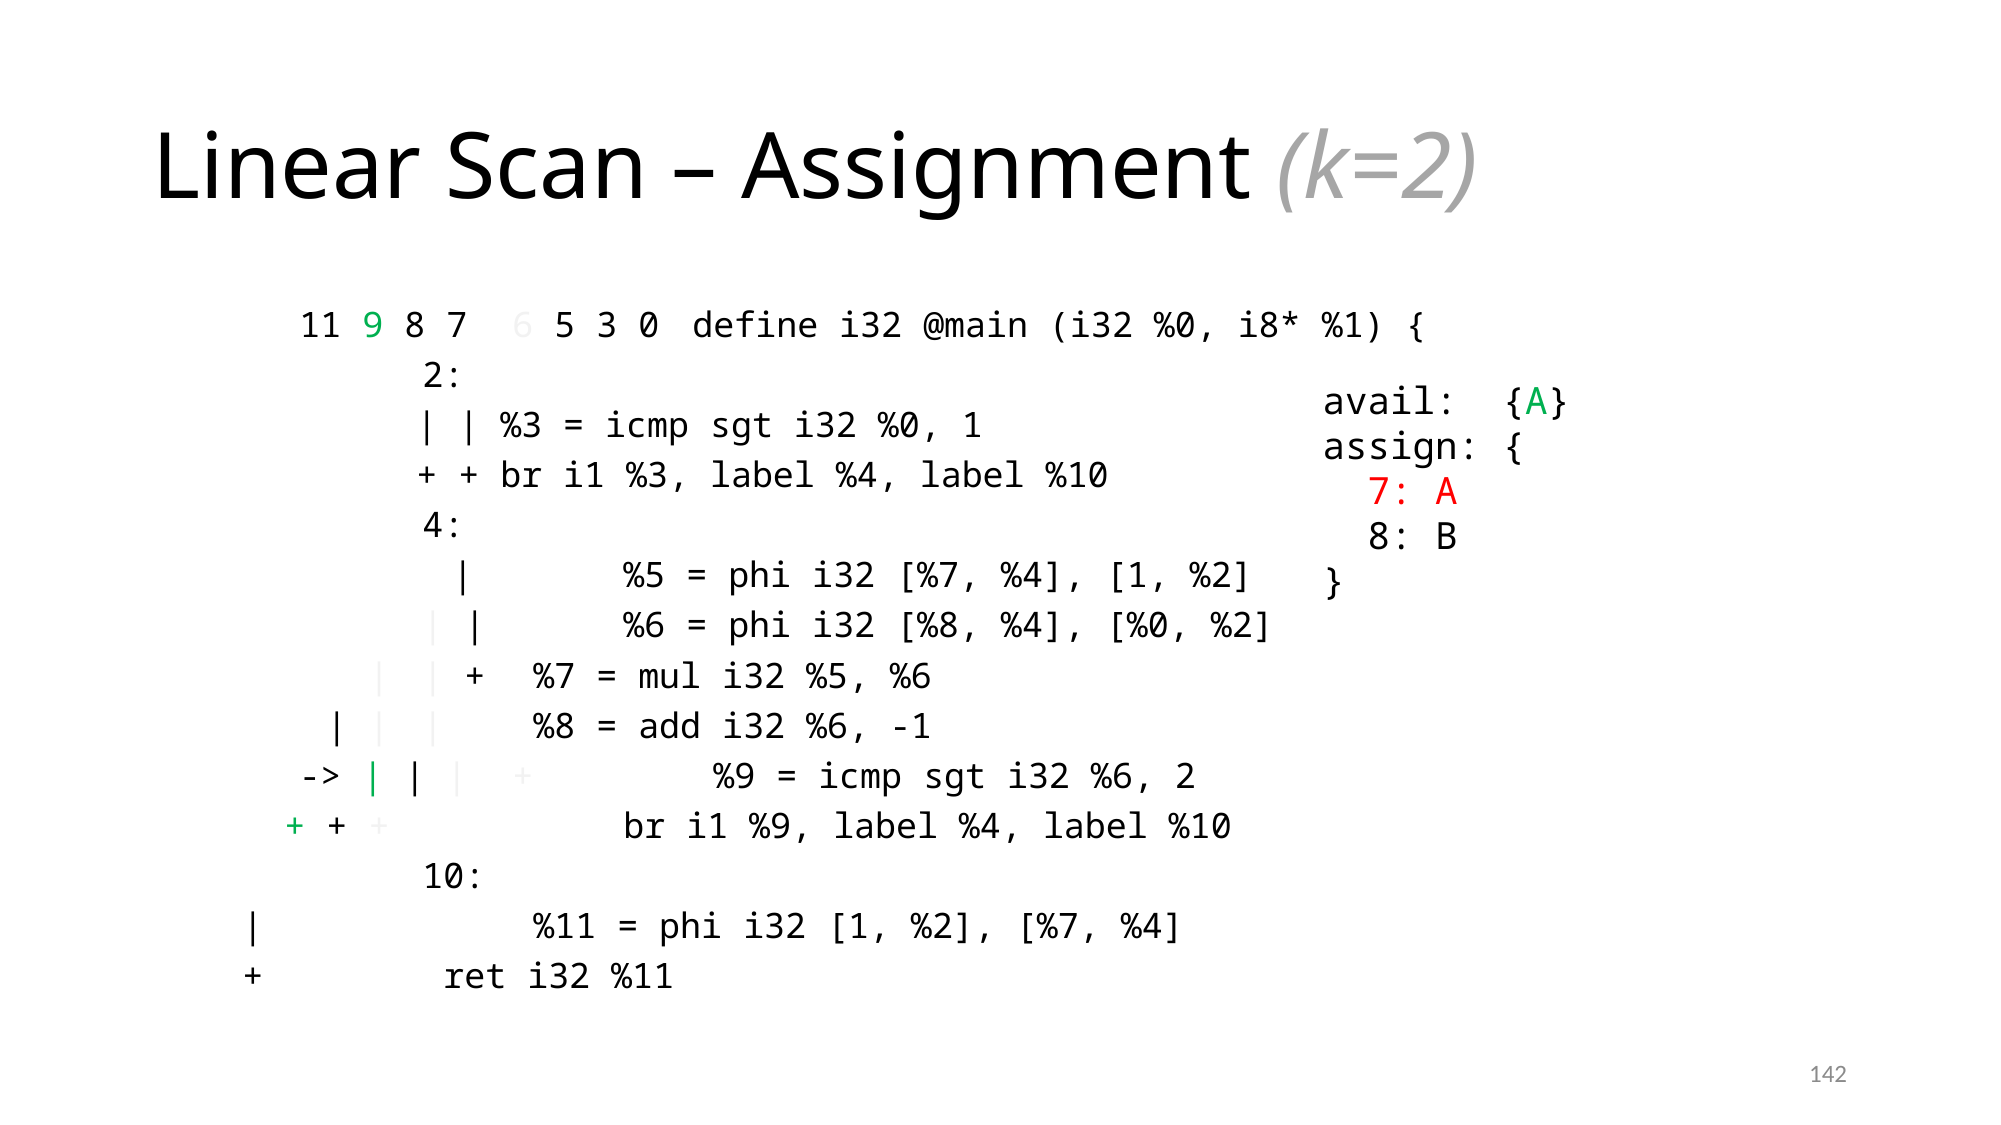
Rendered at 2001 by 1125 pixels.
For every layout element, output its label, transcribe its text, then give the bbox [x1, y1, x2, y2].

slide_number 142 [1412, 1042, 1863, 1103]
title Linear Scan – Assignment (k=2) [137, 59, 1863, 278]
text_box avail: {A} assign: { 7: A 8: B } [1307, 369, 1782, 610]
list 11 9 8 7 6 5 3 0 define i32 @main (i32 %0, i8* %1) { 2: | | %3 = icmp sgt i32 %0, 1 + + br i1 %3, label %4, label %10 4: | %5 = phi i32 [%7, %4], [1, %2] | | %6 = phi i32 [%8, %4], [%0, %2] | | + %7 = mul i32 %5, %6 | | | %8 = add i32 %6, -1 -> | | | + %9 = icmp sgt i32 %6, 2 + + + br i1 %9, label %4, label %10 10: | %11 = phi i32 [1, %2], [%7, %4] + ret i32 %11 [137, 299, 1863, 1014]
